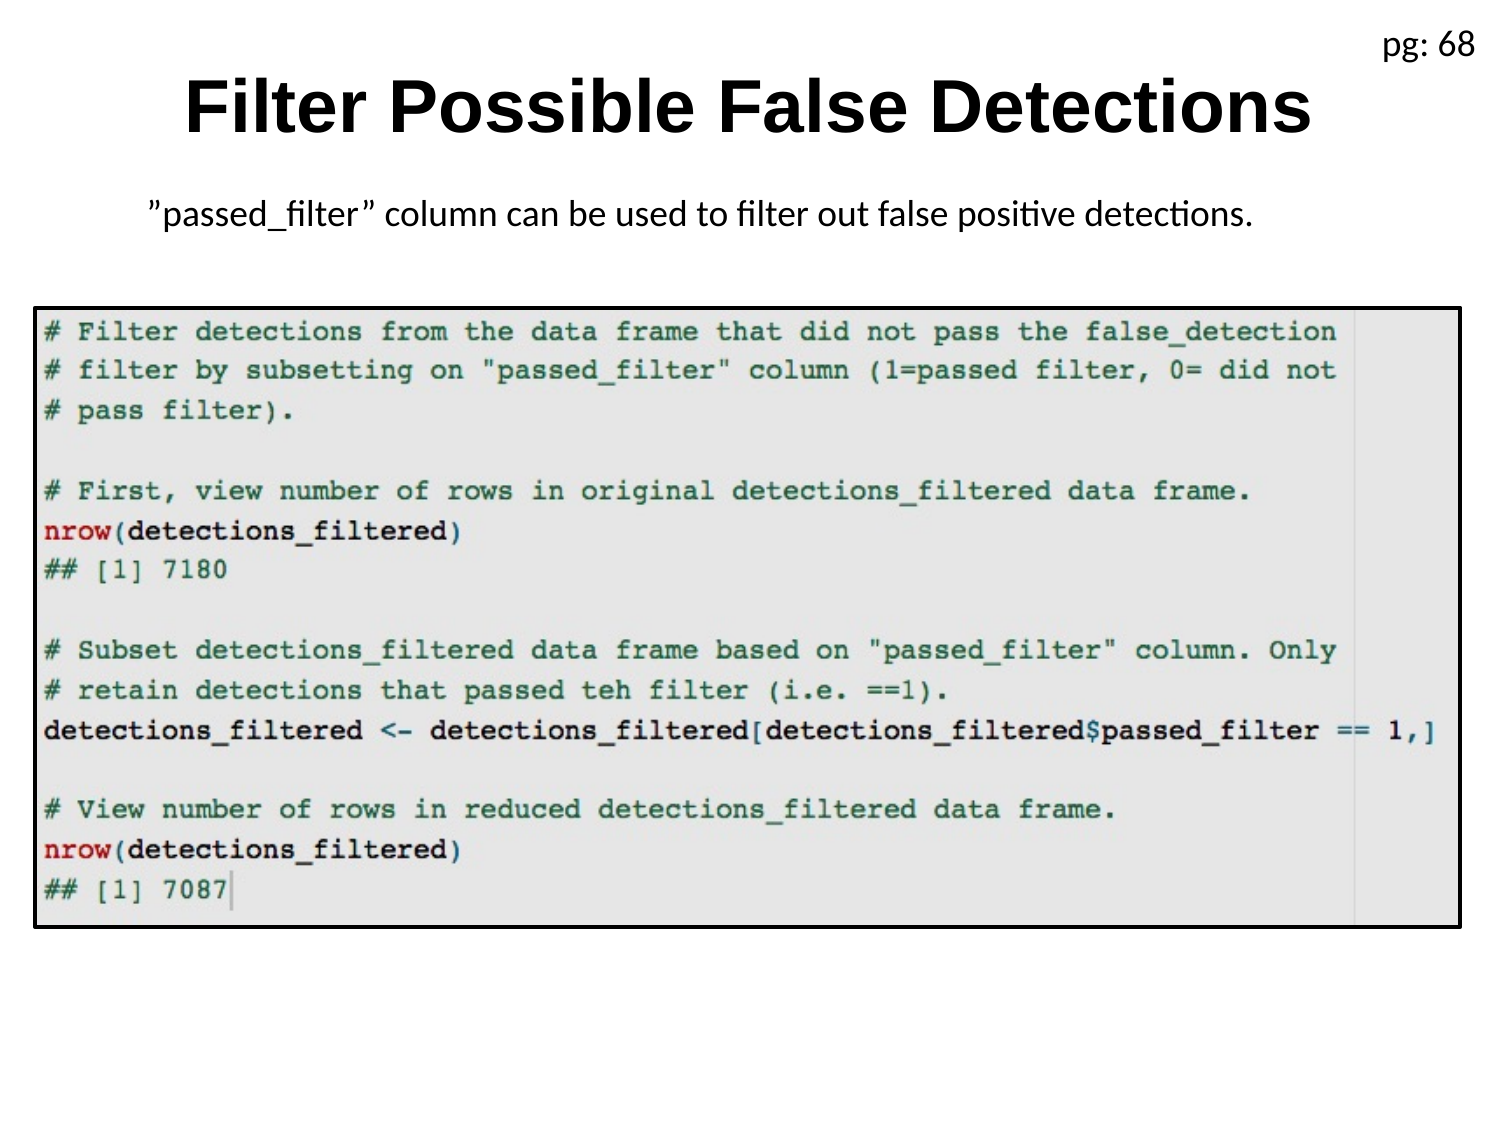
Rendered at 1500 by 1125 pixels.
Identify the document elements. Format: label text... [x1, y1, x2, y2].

text_box pg: 68 [1367, 11, 1491, 71]
text_box Filter Possible False Detections [42, 50, 1457, 156]
text_box ”passed_filter” column can be used to filter out false positive detections. [131, 181, 1364, 242]
picture [36, 309, 1459, 925]
